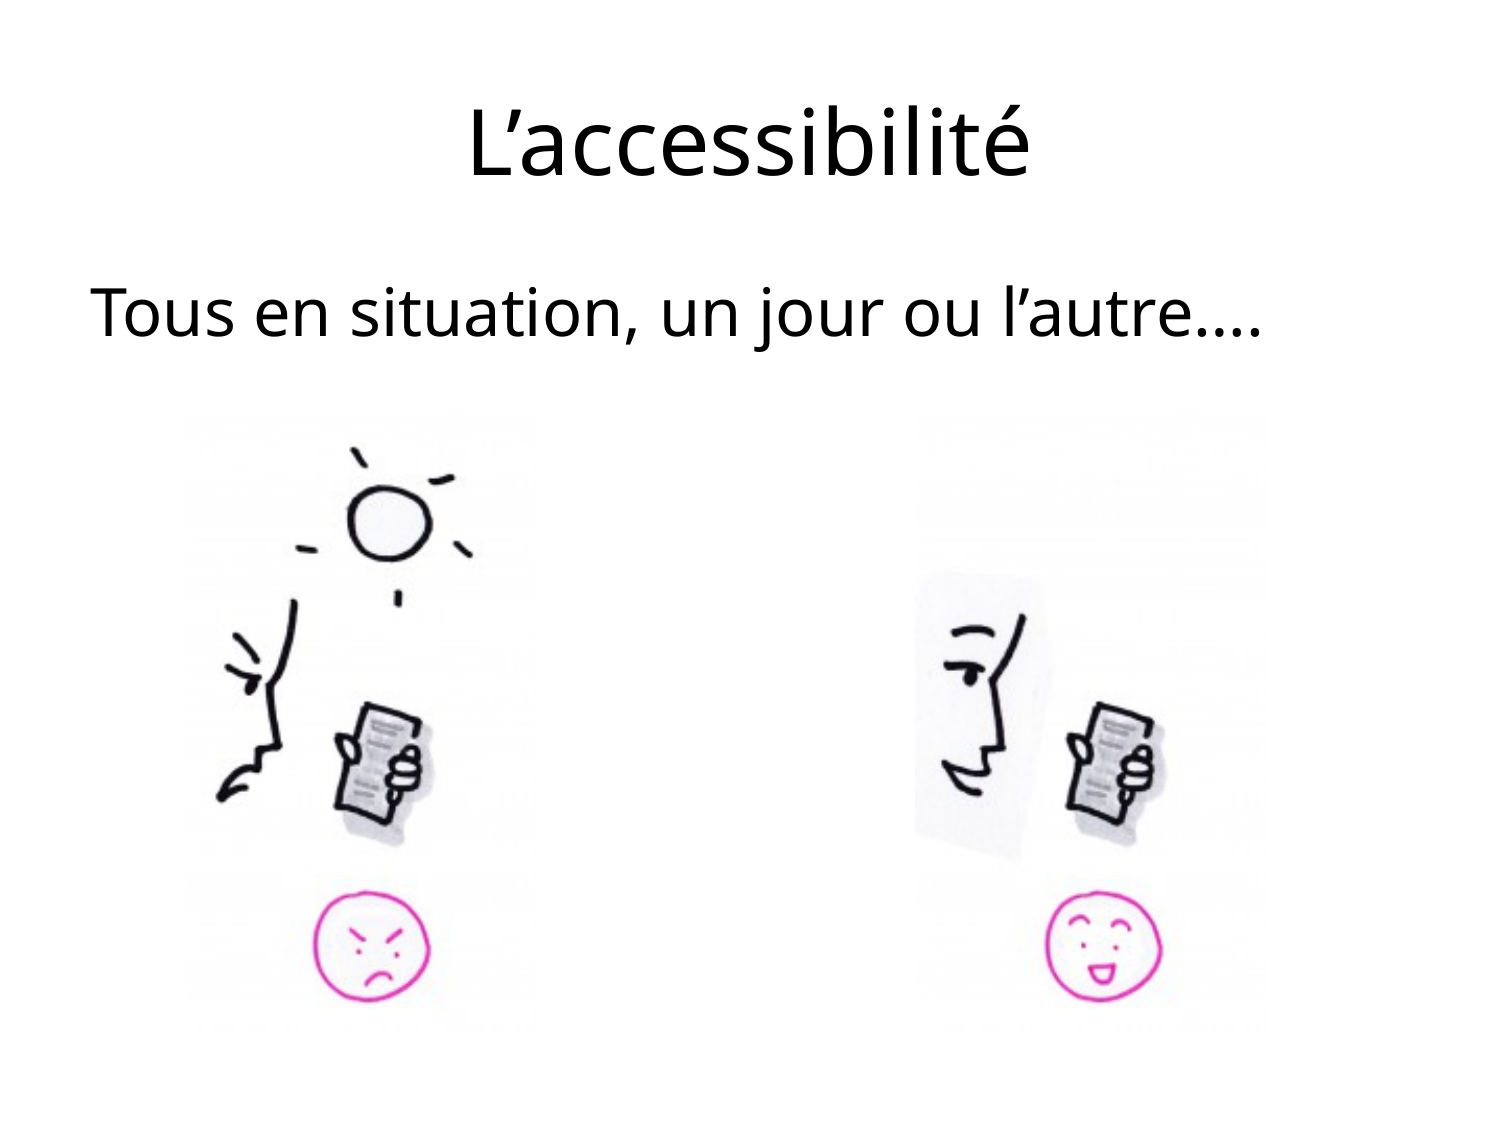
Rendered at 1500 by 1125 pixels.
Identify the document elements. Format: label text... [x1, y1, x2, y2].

picture [182, 408, 536, 1035]
title L’accessibilité [75, 45, 1425, 233]
picture [915, 408, 1268, 1035]
list Tous en situation, un jour ou l’autre…. [75, 262, 1425, 1005]
